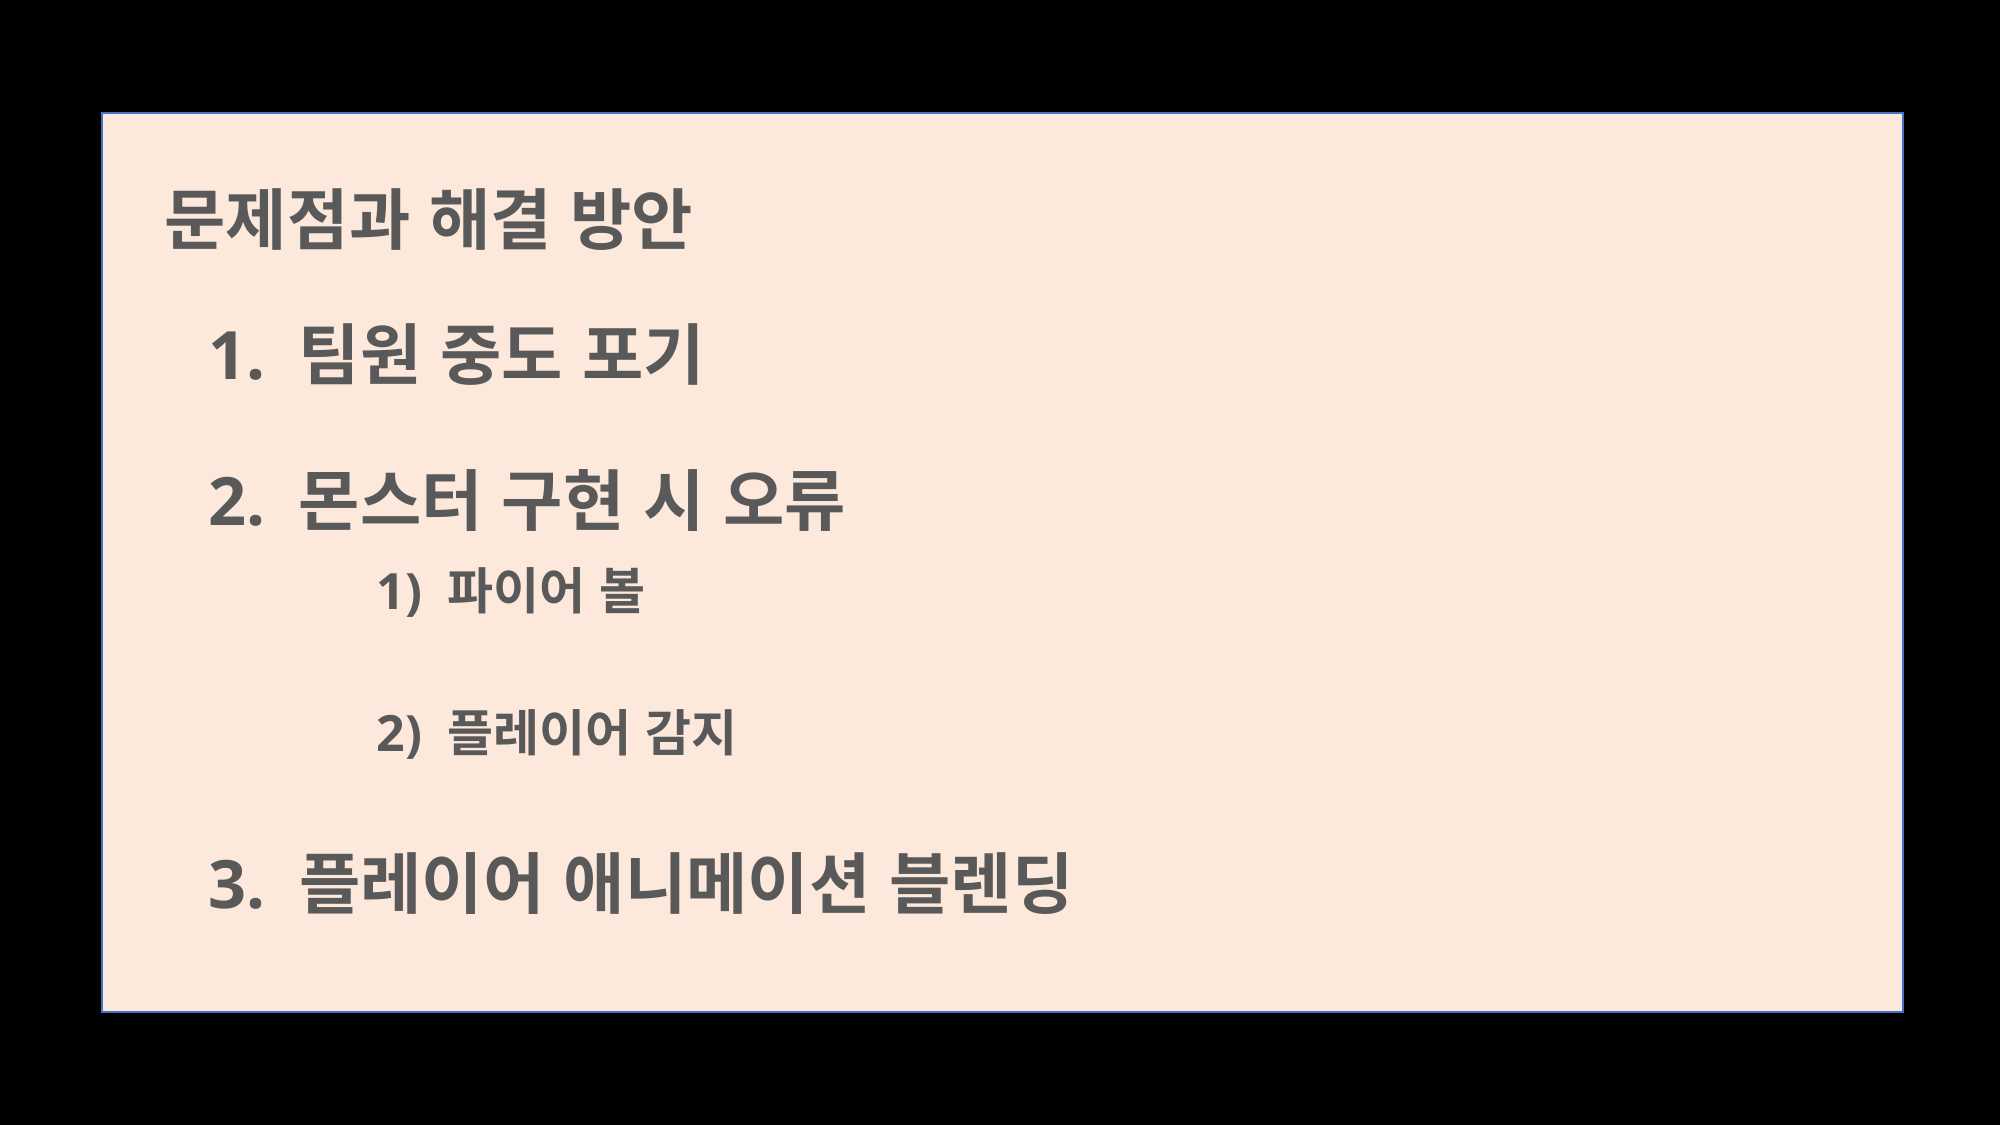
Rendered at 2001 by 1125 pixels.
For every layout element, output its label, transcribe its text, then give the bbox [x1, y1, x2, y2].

text_box 1. 팀원 중도 포기 [193, 305, 845, 401]
text_box 1) 파이어 볼 [361, 552, 845, 628]
text_box 문제점과 해결 방안 [149, 169, 1327, 265]
text_box [101, 112, 1904, 1013]
text_box 3. 플레이어 애니메이션 블렌딩 [193, 834, 1298, 930]
text_box 2) 플레이어 감지 [361, 693, 845, 769]
text_box [0, 0, 2000, 1125]
text_box 2. 몬스터 구현 시 오류 [193, 451, 1026, 547]
